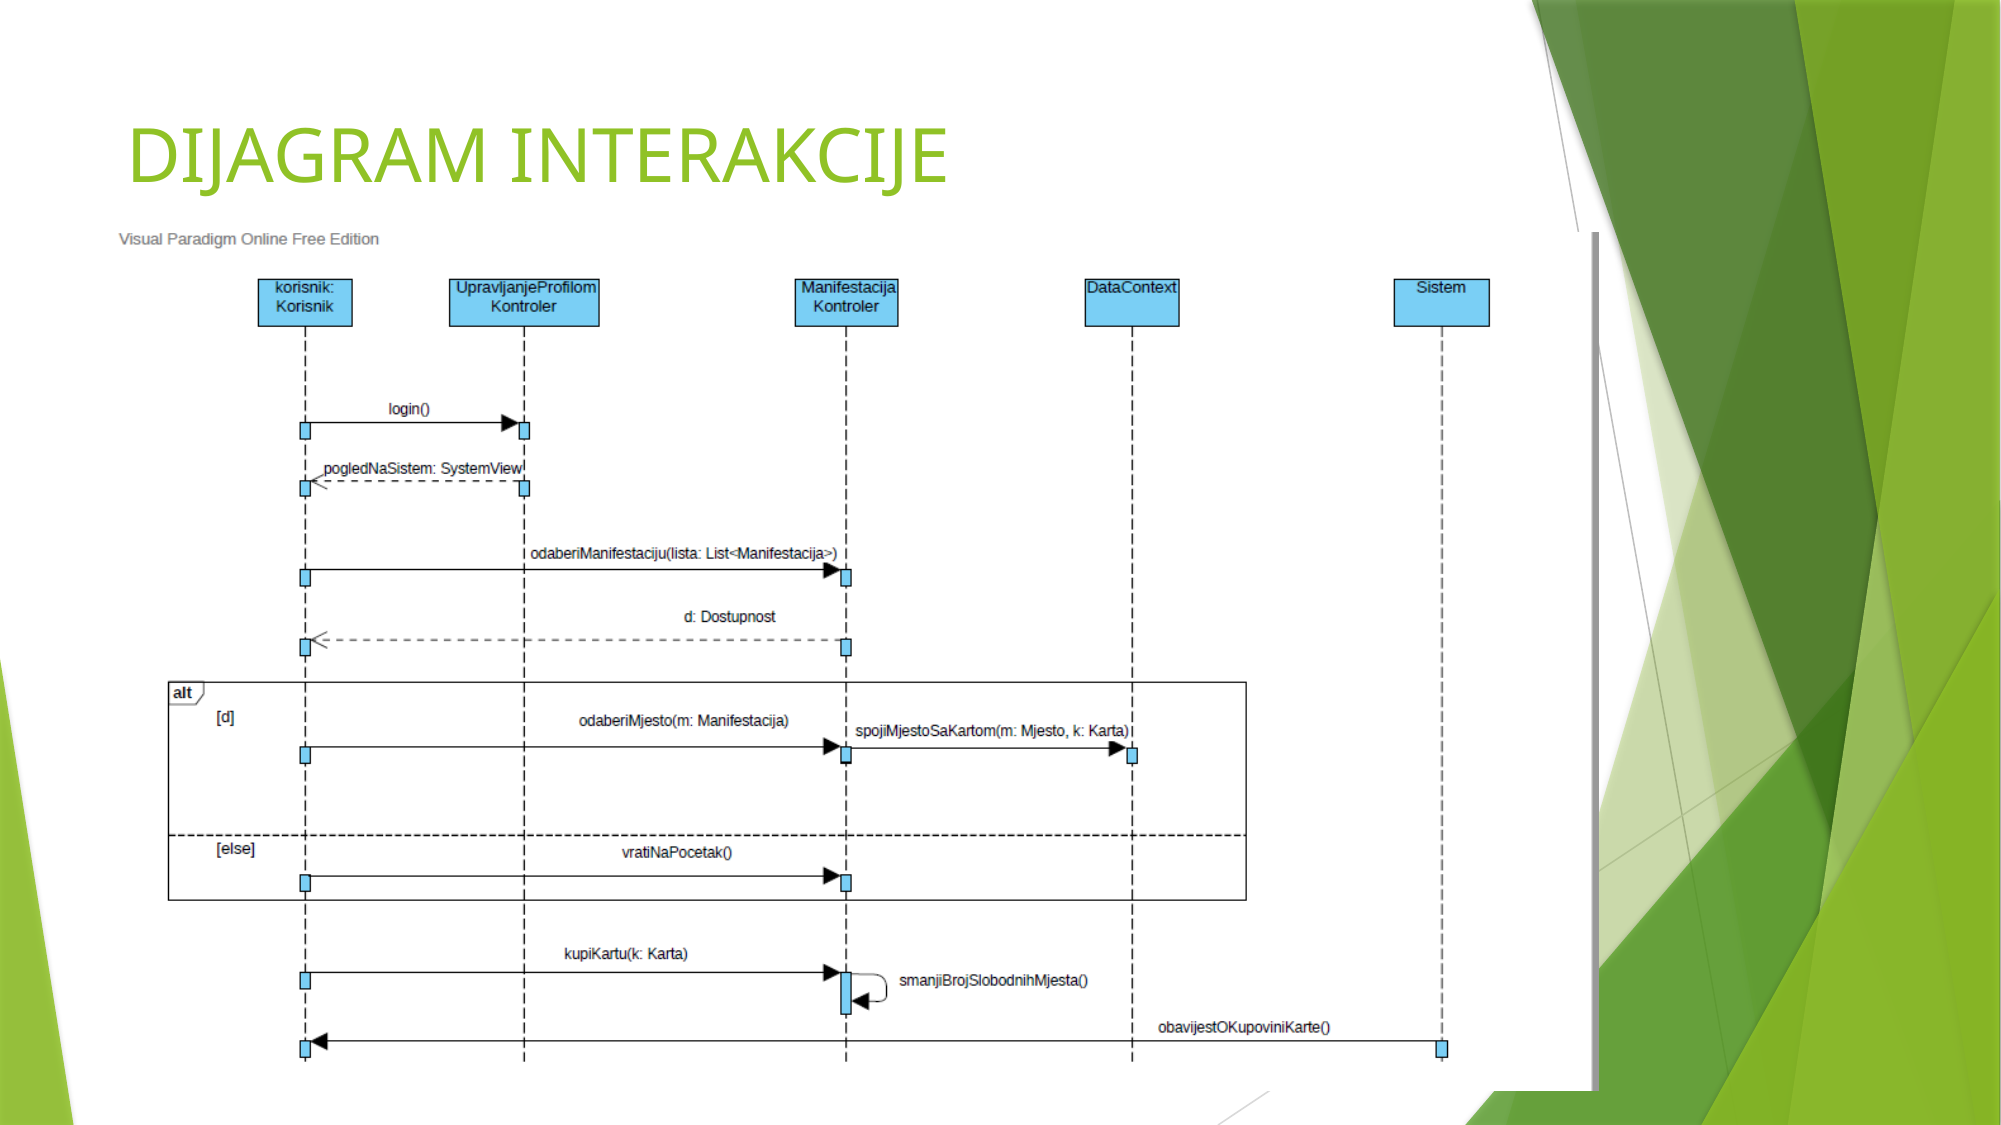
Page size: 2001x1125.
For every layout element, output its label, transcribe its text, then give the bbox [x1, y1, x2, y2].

picture [110, 232, 1599, 1092]
title DIJAGRAM INTERAKCIJE [111, 99, 1522, 232]
